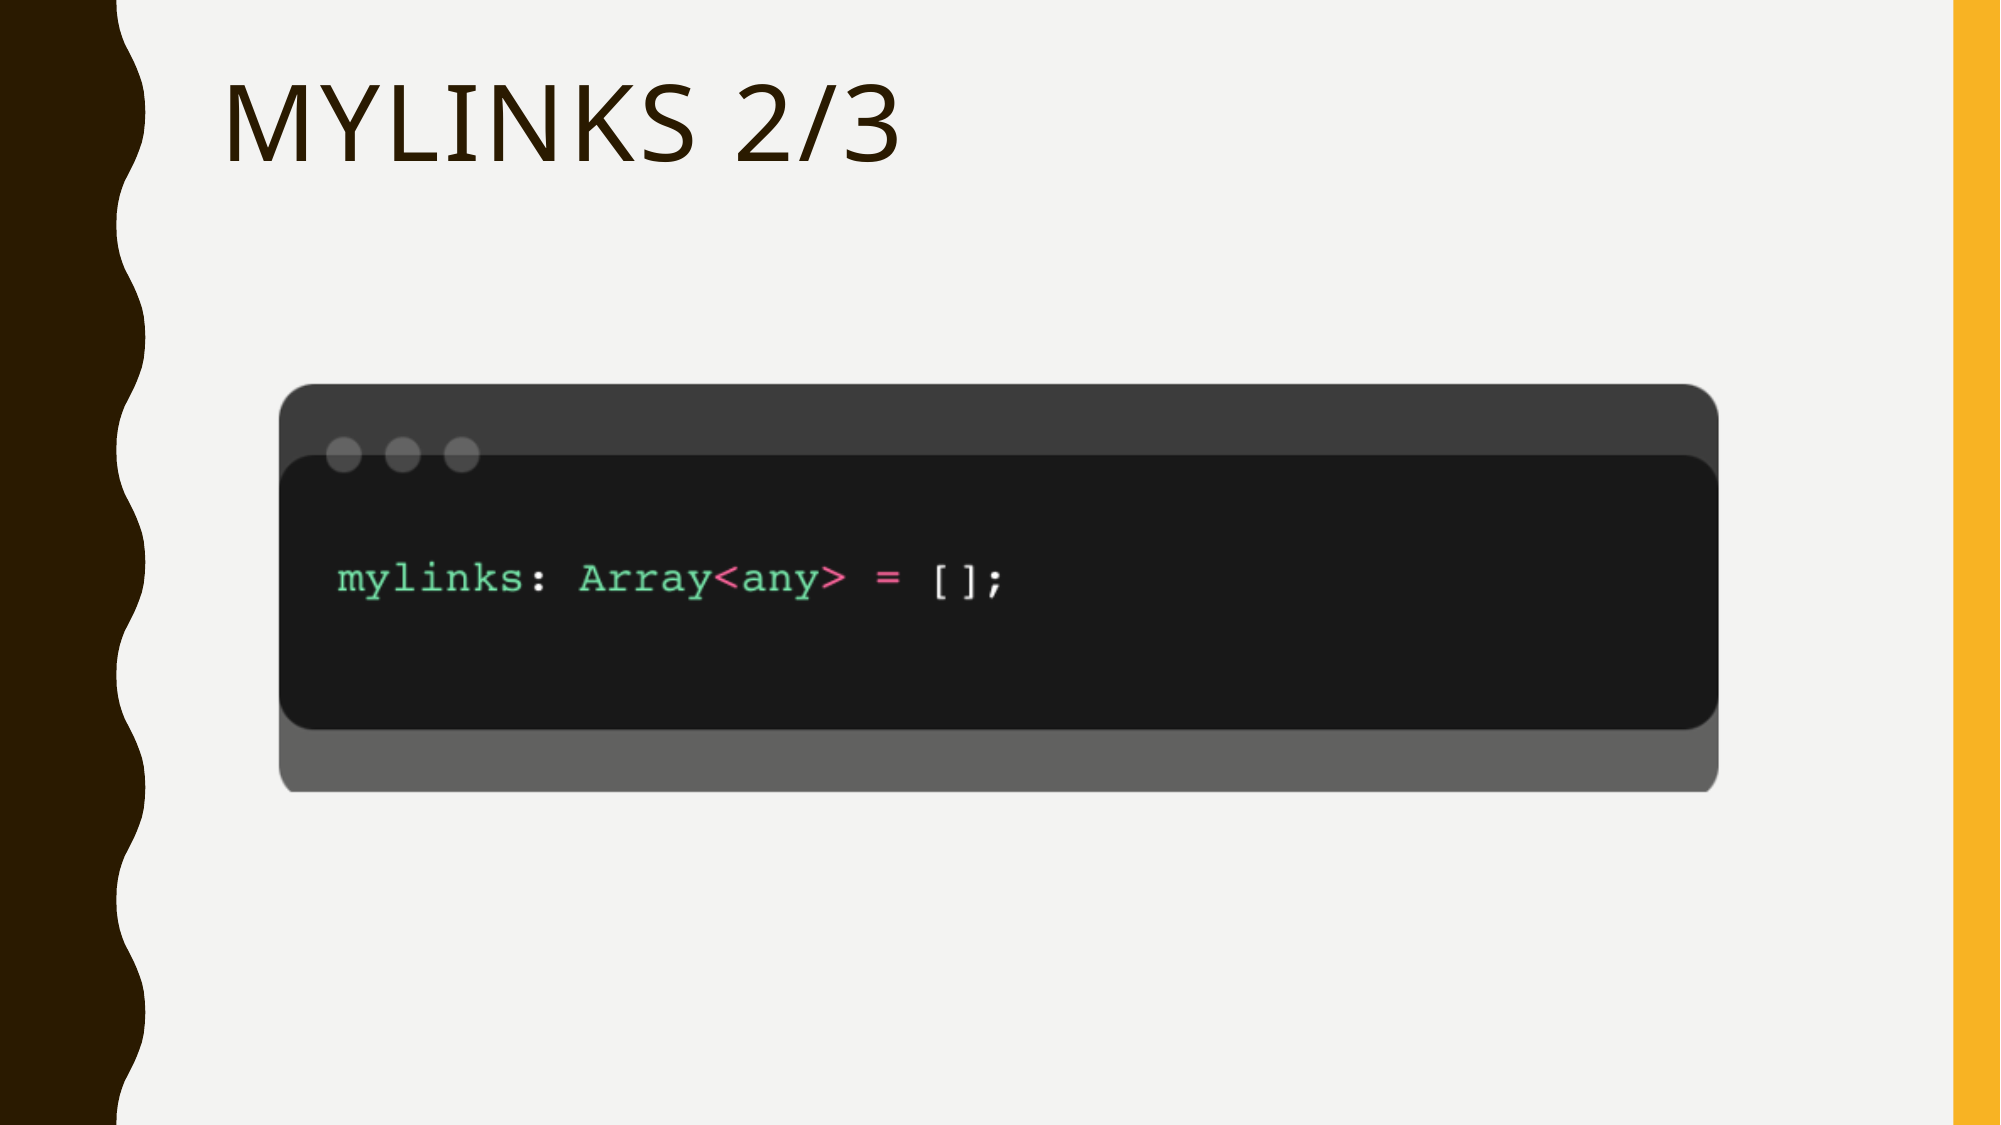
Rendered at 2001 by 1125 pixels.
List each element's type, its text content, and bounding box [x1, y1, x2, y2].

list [232, 337, 1768, 794]
title Mylinks 2/3 [205, 62, 1875, 308]
